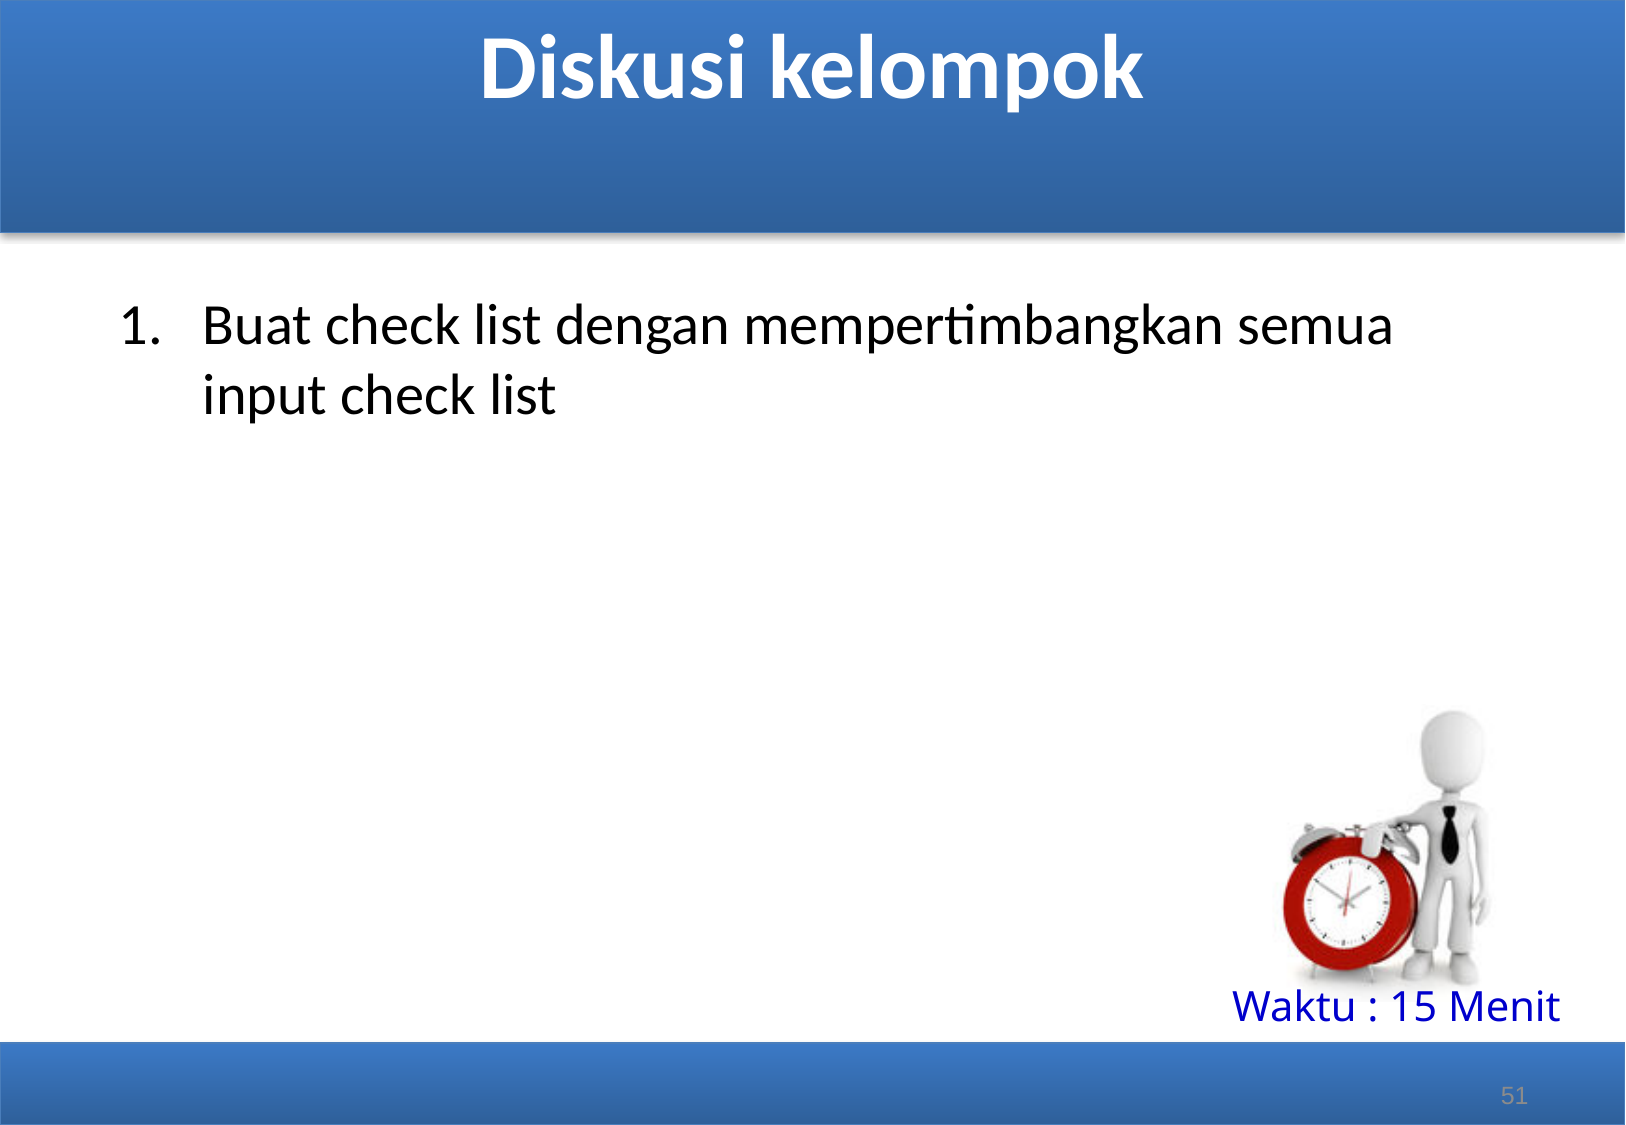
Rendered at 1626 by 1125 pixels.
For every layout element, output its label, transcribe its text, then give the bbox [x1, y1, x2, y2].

list Buat check list dengan mempertimbangkan semua input check list [103, 278, 1505, 1005]
title Diskusi kelompok [0, 0, 1625, 233]
picture [1258, 703, 1557, 1002]
text_box [0, 1042, 1625, 1125]
text_box Waktu : 15 Menit [1167, 972, 1625, 1038]
slide_number 51 [1164, 1065, 1544, 1125]
